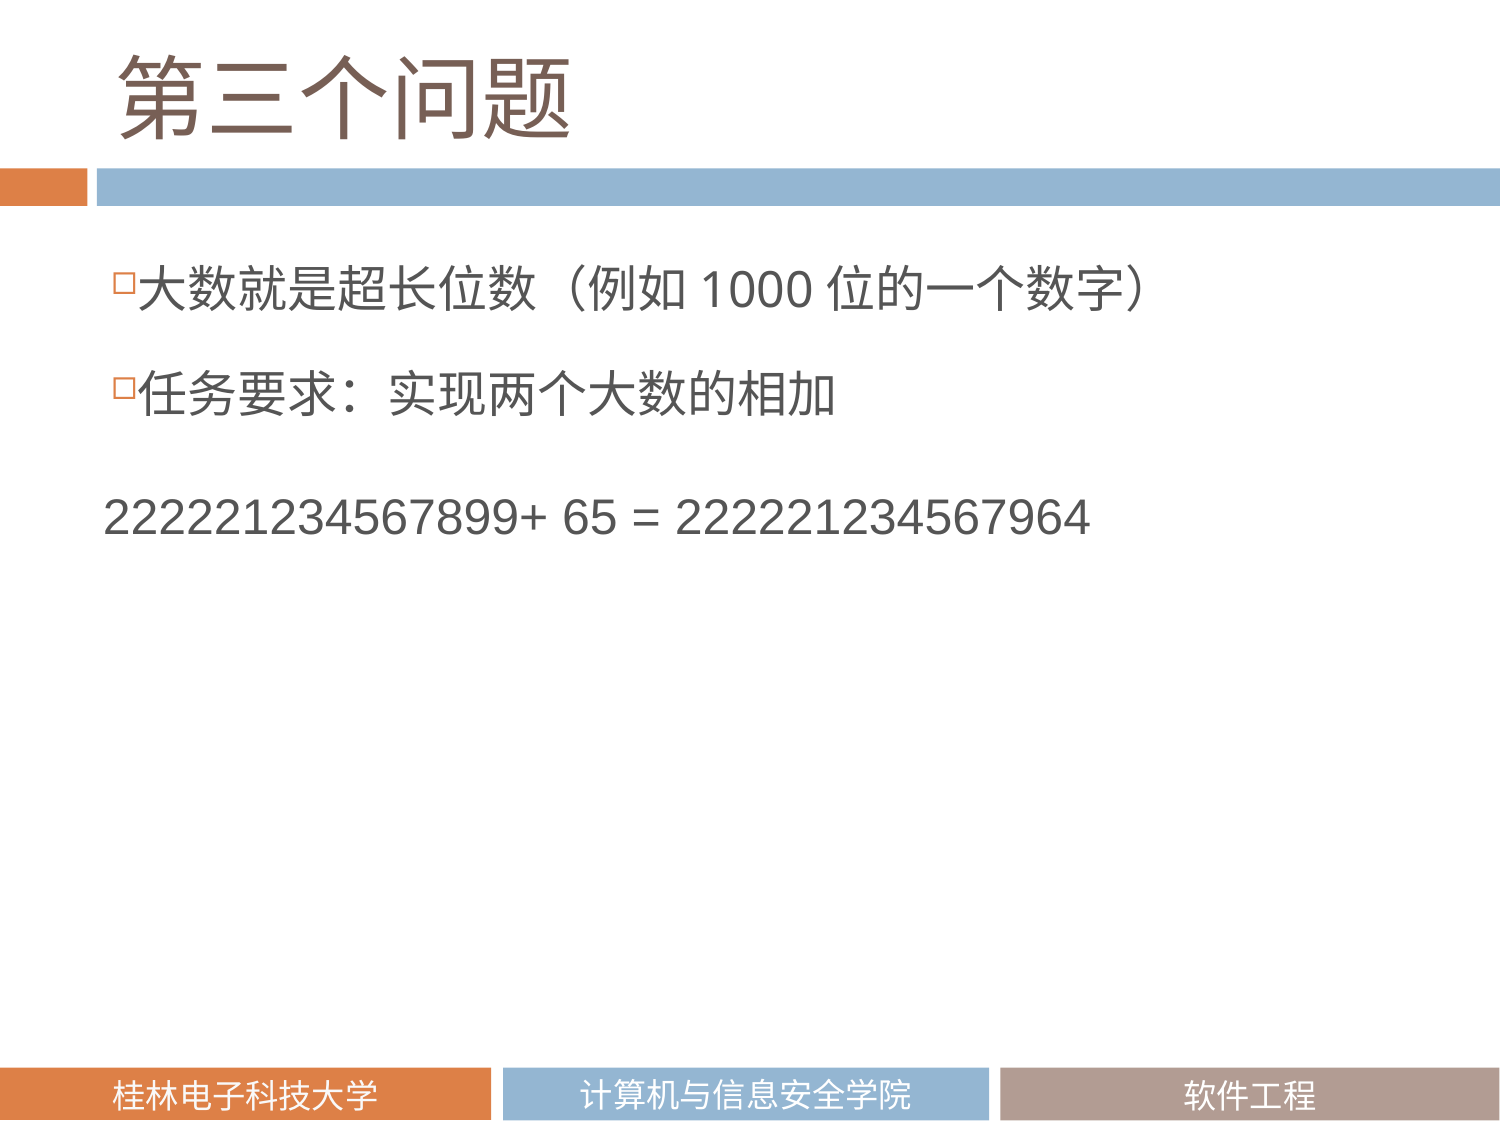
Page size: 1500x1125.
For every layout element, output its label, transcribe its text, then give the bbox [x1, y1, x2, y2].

text_box 222221234567899+ 65 = 222221234567964 [88, 476, 1211, 552]
list 大数就是超长位数（例如1000位的一个数字） 任务要求：实现两个大数的相加 [0, 219, 1438, 1064]
title 第三个问题 [99, 37, 1438, 155]
